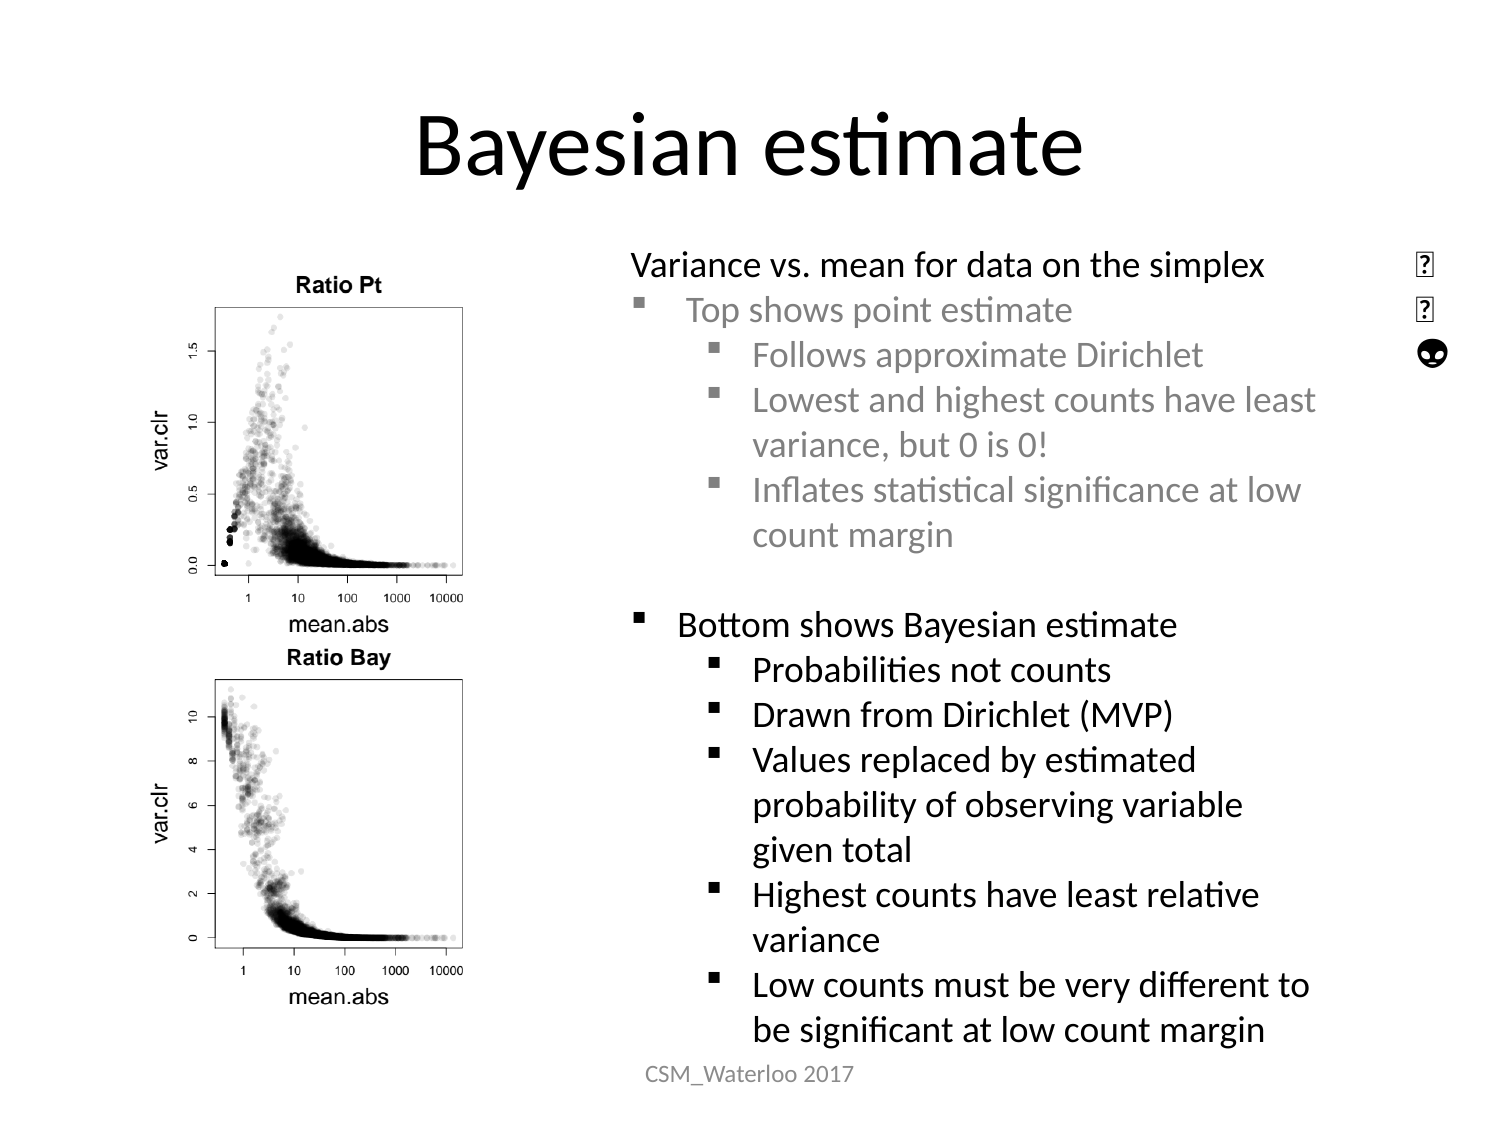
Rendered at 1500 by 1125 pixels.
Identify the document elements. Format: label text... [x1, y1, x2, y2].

text_box Variance vs. mean for data on the simplex Top shows point estimate Follows approximate Dirichlet Lowest and highest counts have least variance, but 0 is 0! Inflates statistical significance at low count margin Bottom shows Bayesian estimate Probabilities not counts Drawn from Dirichlet (MVP) Values replaced by estimated probability of observing variable given total Highest counts have least relative variance Low counts must be very different to be significant at low count margin [615, 232, 1334, 1058]
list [141, 262, 474, 1006]
text_box 🐯 🐞 👽 [1400, 232, 1482, 383]
footer CSM_Waterloo 2017 [512, 1042, 988, 1103]
title Bayesian estimate [75, 45, 1425, 233]
